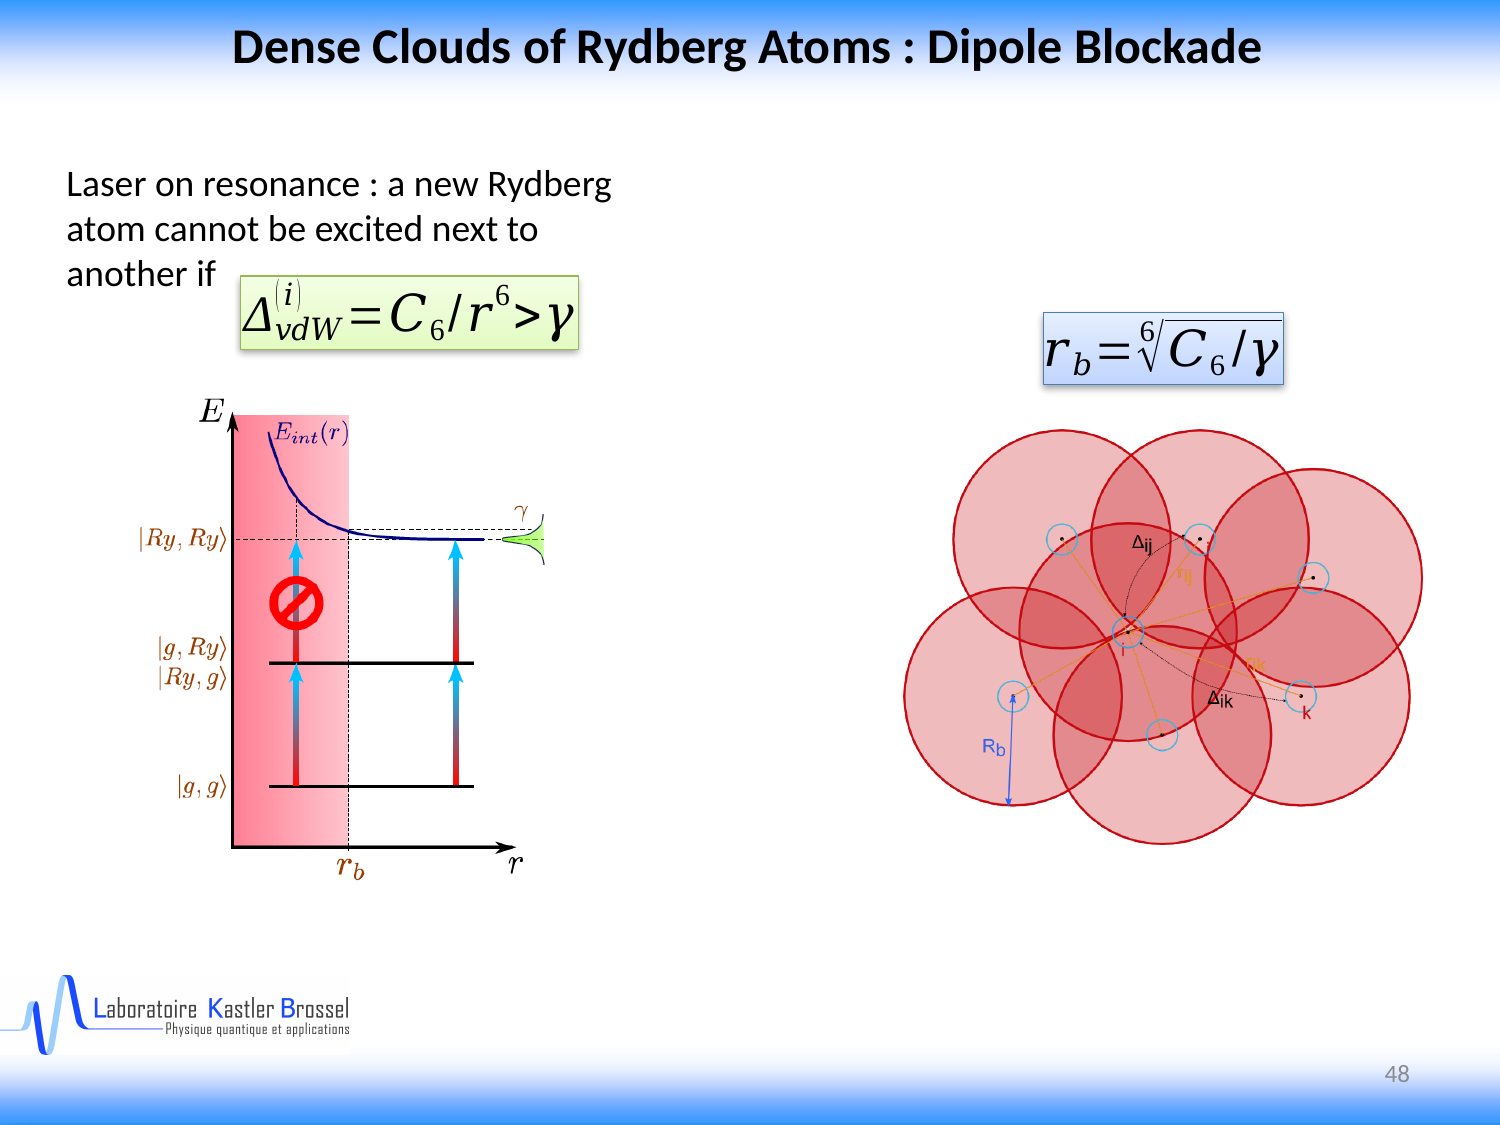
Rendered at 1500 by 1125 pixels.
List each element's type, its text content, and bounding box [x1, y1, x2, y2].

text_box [51, 151, 646, 349]
slide_number 48 [1074, 1042, 1425, 1103]
picture [0, 0, 1500, 1125]
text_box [112, 380, 571, 895]
title Dense Clouds of Rydberg Atoms : Dipole Blockade [73, 0, 1423, 90]
